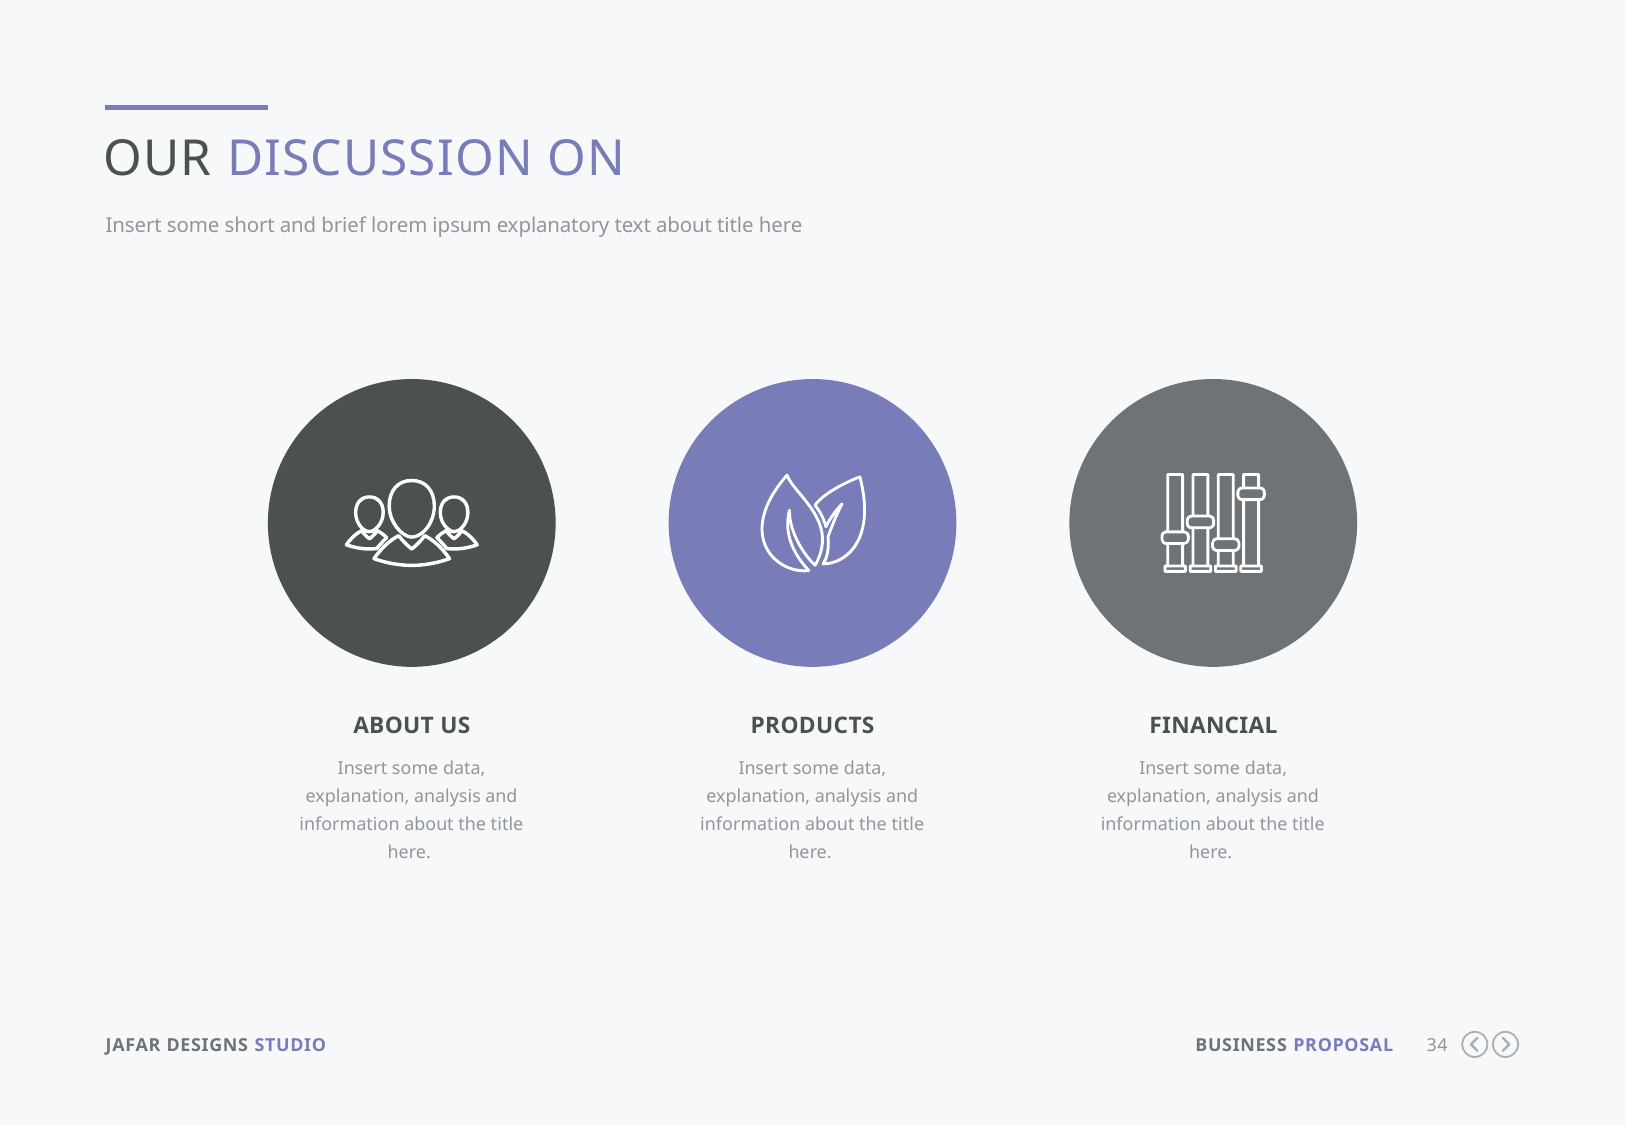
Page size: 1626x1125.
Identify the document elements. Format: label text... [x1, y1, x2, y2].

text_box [1087, 710, 1340, 836]
list Insert some short and brief lorem ipsum explanatory text about title here [105, 209, 1519, 241]
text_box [1069, 379, 1358, 667]
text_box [668, 379, 957, 667]
list Our Discussion On [103, 125, 1518, 188]
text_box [285, 710, 538, 836]
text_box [686, 710, 939, 836]
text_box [267, 379, 556, 667]
